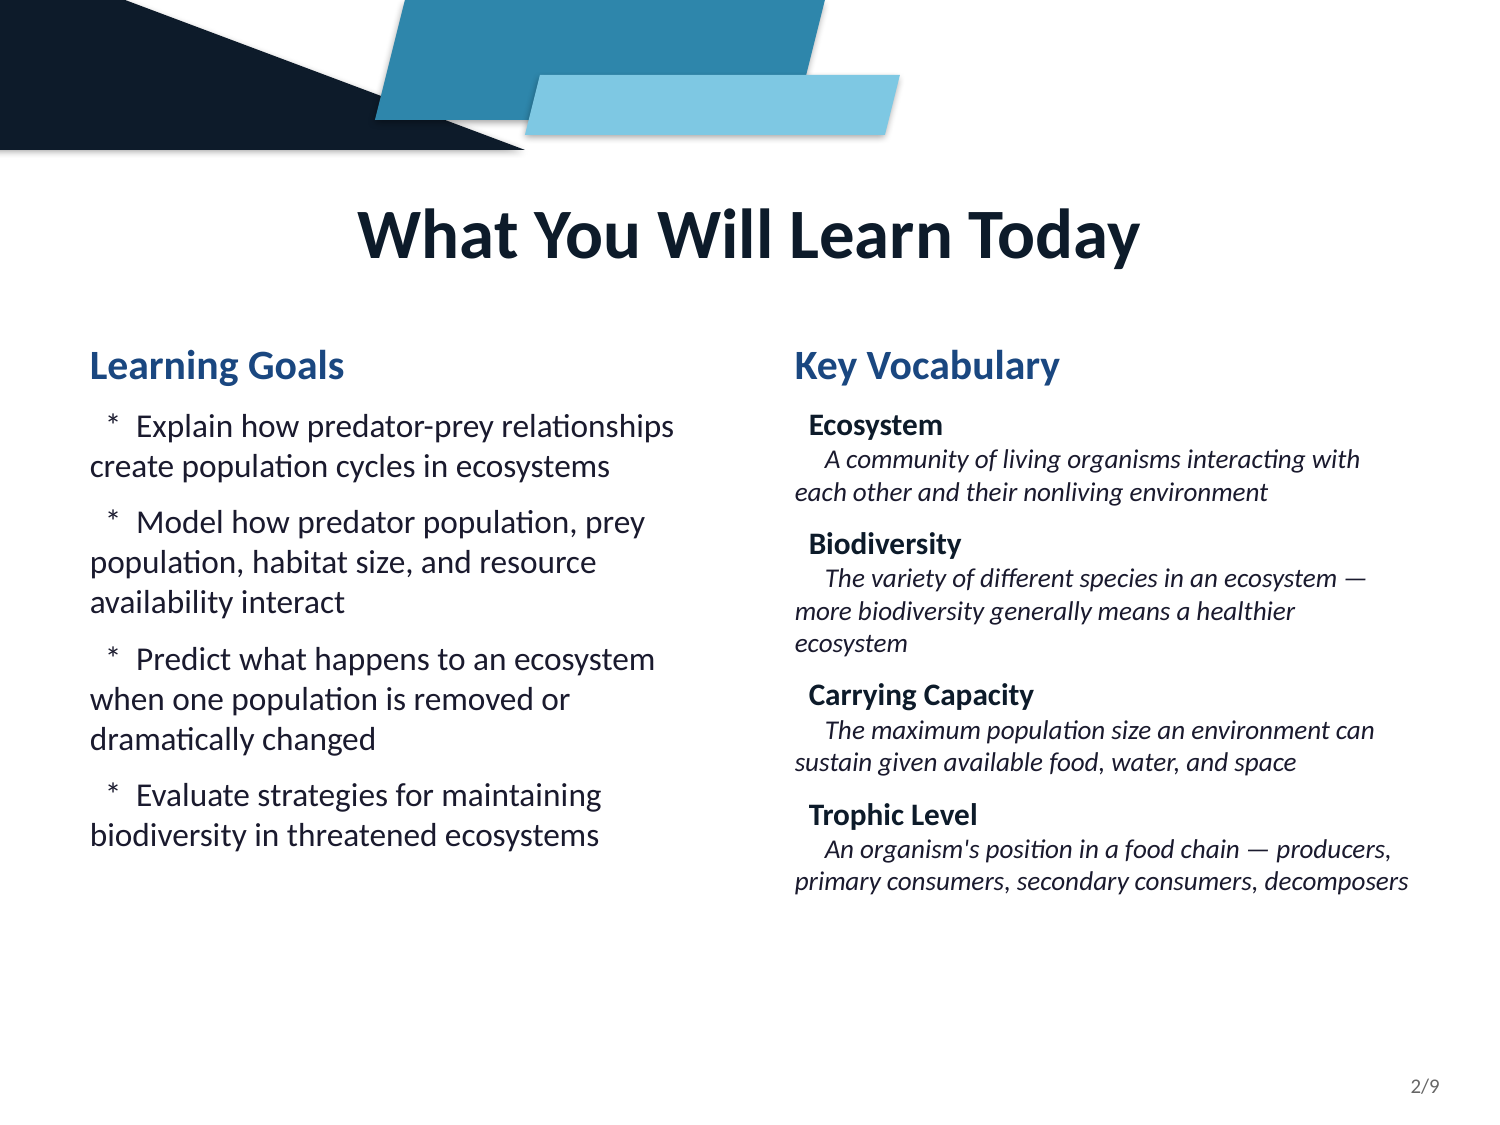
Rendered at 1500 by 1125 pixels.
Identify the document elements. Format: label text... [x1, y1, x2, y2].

text_box Learning Goals * Explain how predator-prey relationships create population cycles in ecosystems * Model how predator population, prey population, habitat size, and resource availability interact * Predict what happens to an ecosystem when one population is removed or dramatically changed * Evaluate strategies for maintaining biodiversity in threatened ecosystems [74, 329, 750, 861]
text_box [0, 0, 526, 151]
text_box [524, 74, 901, 136]
text_box Key Vocabulary Ecosystem A community of living organisms interacting with each other and their nonliving environment Biodiversity The variety of different species in an ecosystem — more biodiversity generally means a healthier ecosystem Carrying Capacity The maximum population size an environment can sustain given available food, water, and space Trophic Level An organism's position in a food chain — producers, primary consumers, secondary consumers, decomposers [779, 329, 1425, 904]
text_box 2/9 [1395, 1065, 1455, 1105]
text_box What You Will Learn Today [342, 179, 1157, 280]
text_box [374, 0, 826, 121]
